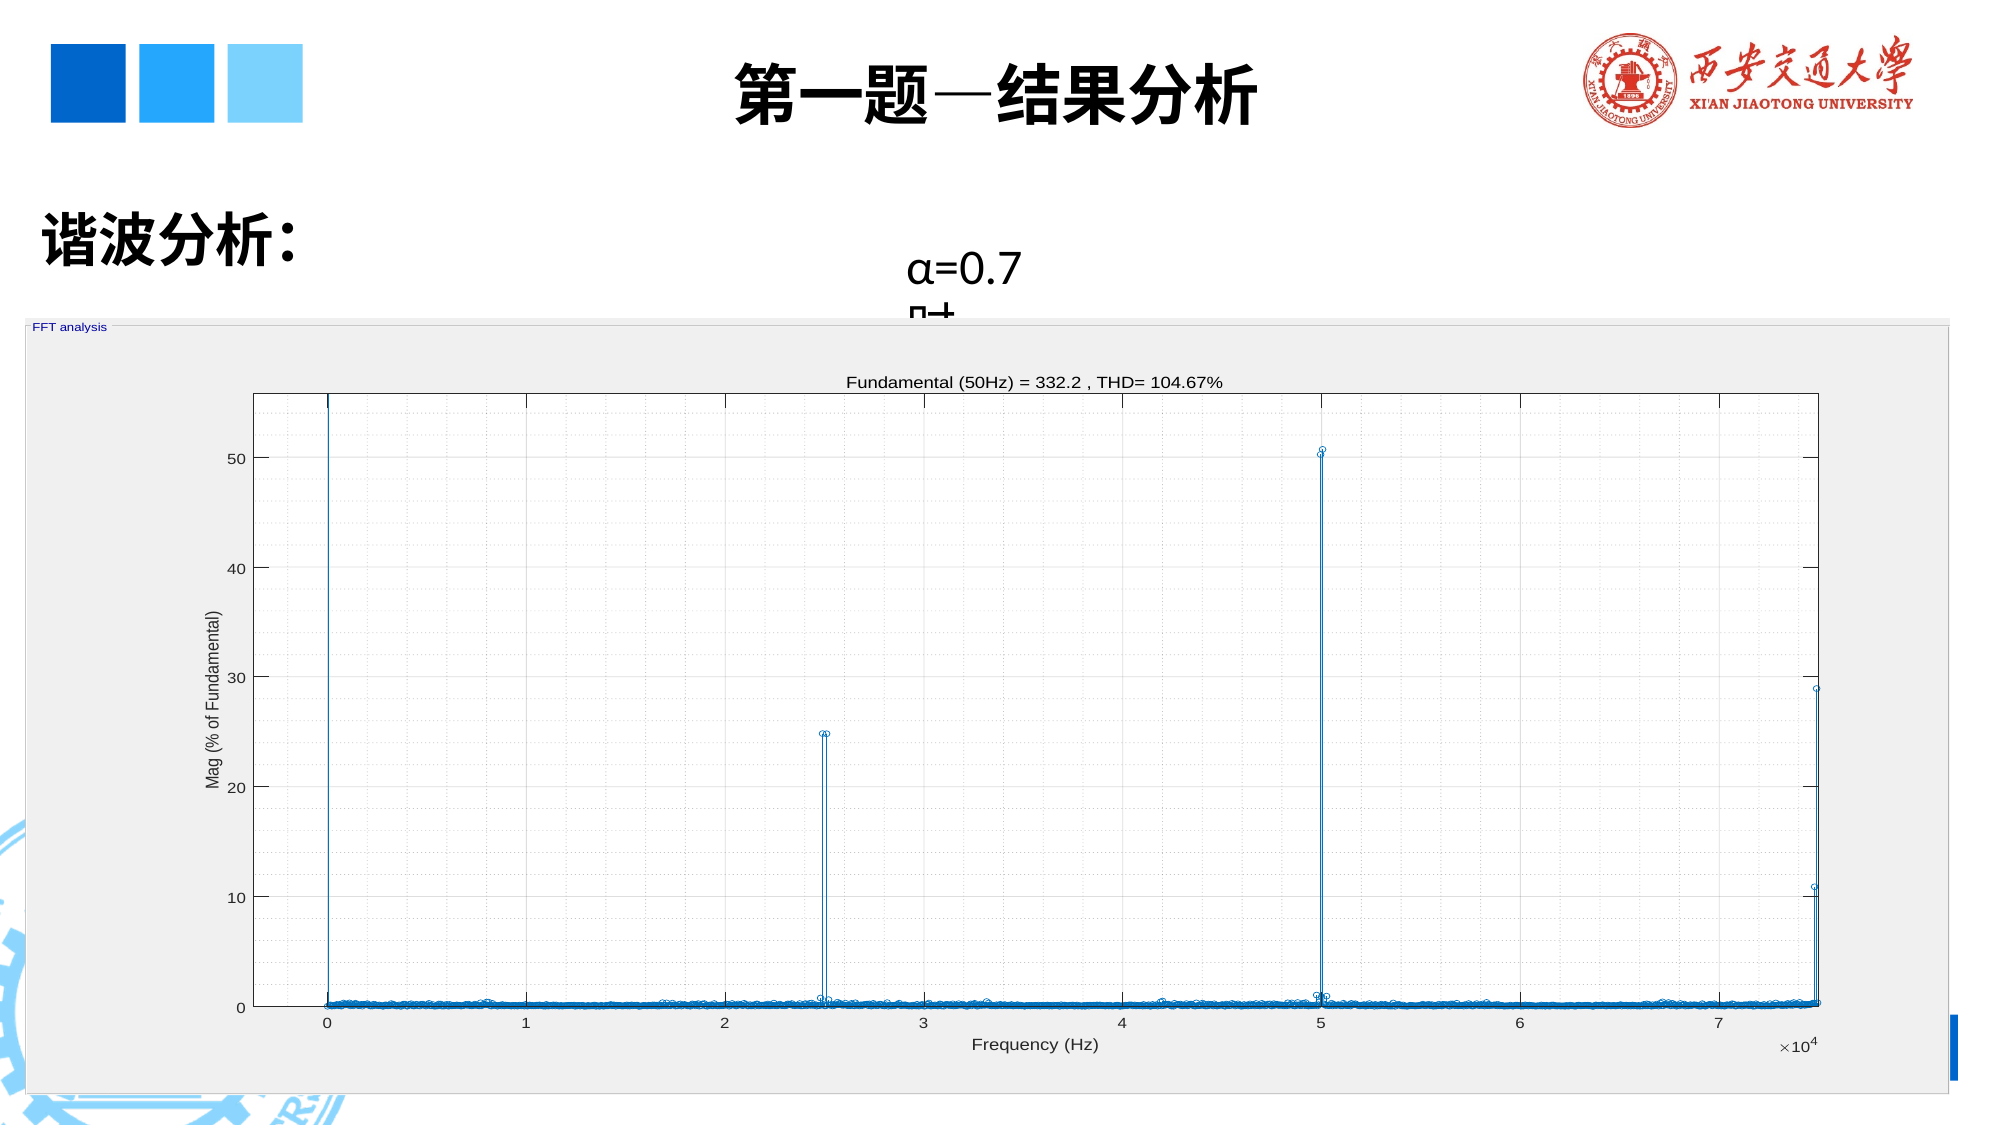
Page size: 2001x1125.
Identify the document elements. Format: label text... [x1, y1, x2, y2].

text_box 谐波分析： [26, 160, 320, 281]
picture [1583, 33, 1913, 128]
picture [0, 316, 1954, 1125]
text_box α=0.7时 [891, 227, 1096, 316]
title 第一题—结果分析 [716, 39, 1283, 142]
